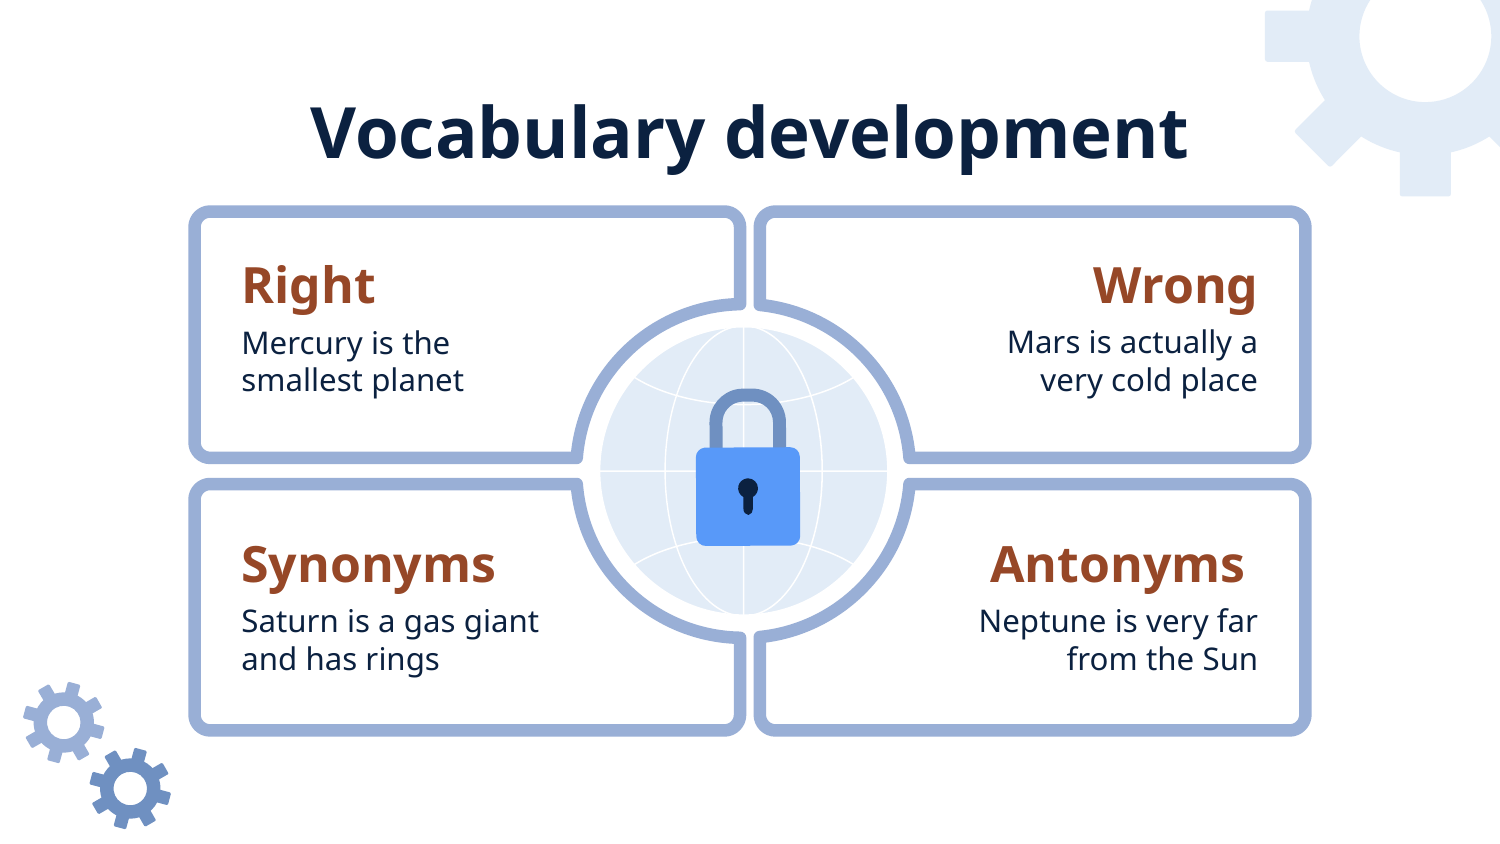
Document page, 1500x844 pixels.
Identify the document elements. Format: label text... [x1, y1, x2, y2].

text_box [194, 211, 741, 458]
text_box [759, 484, 1306, 731]
text_box Right [226, 257, 557, 310]
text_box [684, 388, 803, 553]
text_box Mercury is the smallest planet [226, 321, 557, 400]
title Vocabulary development [116, 72, 1384, 167]
text_box Neptune is very far from the Sun [943, 600, 1274, 679]
text_box Synonyms [226, 536, 557, 588]
text_box [759, 211, 1306, 458]
text_box [194, 484, 741, 731]
text_box Mars is actually a very cold place [943, 321, 1274, 399]
text_box Saturn is a gas giant and has rings [226, 600, 557, 678]
text_box Antonyms [943, 536, 1274, 589]
text_box Wrong [943, 257, 1274, 310]
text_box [597, 324, 890, 618]
